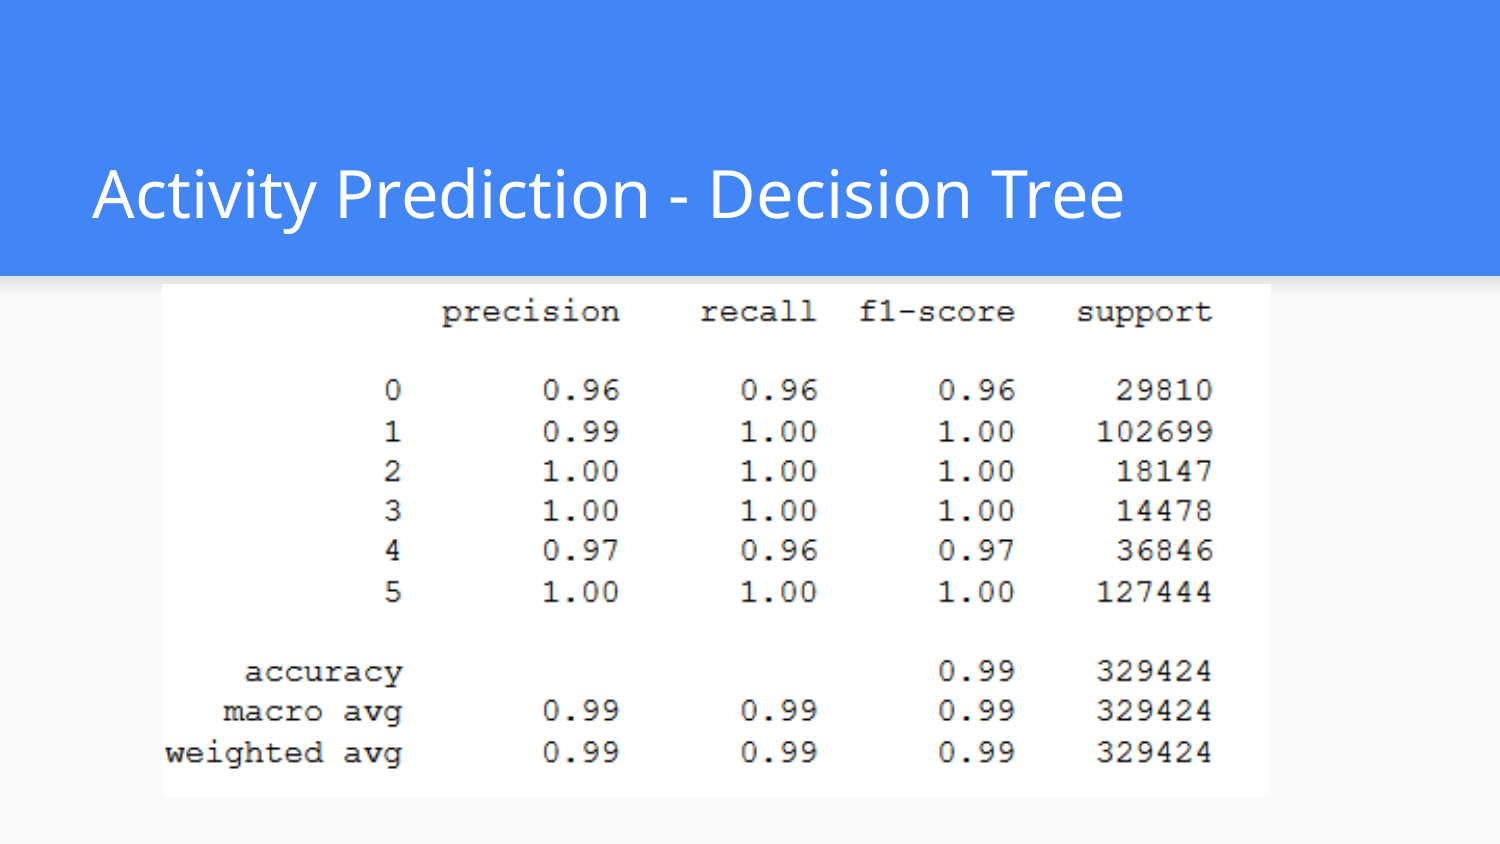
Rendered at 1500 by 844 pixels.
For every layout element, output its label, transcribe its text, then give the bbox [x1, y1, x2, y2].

picture [162, 284, 1271, 796]
title Activity Prediction - Decision Tree [77, 121, 1427, 248]
